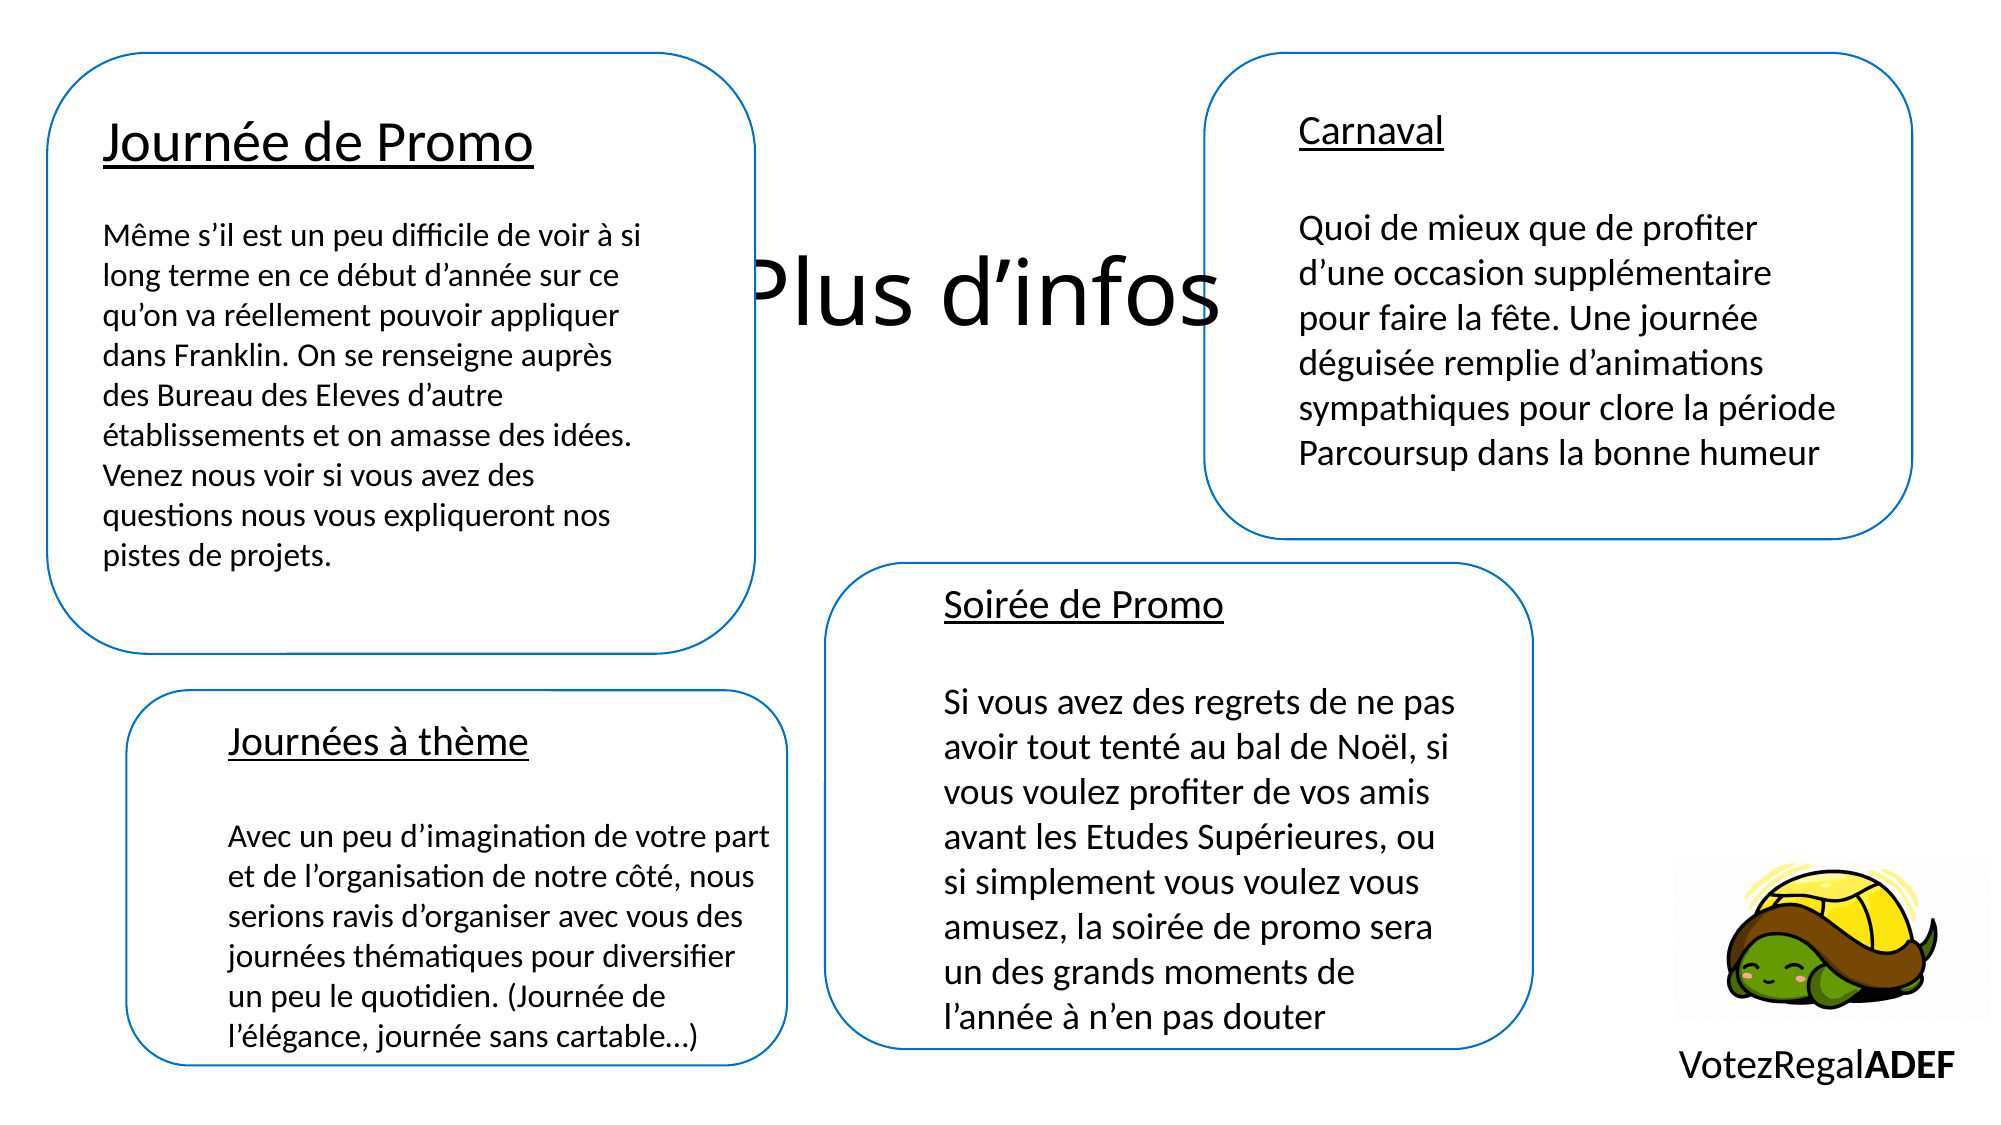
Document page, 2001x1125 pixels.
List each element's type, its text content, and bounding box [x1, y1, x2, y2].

text_box [823, 561, 1534, 1051]
text_box Soirée de Promo Si vous avez des regrets de ne pas avoir tout tenté au bal de Noël, si vous voulez profiter de vos amis avant les Etudes Supérieures, ou si simplement vous voulez vous amusez, la soirée de promo sera un des grands moments de l’année à n’en pas douter [928, 569, 1480, 1045]
text_box Journée de Promo Même s’il est un peu difficile de voir à si long terme en ce début d’année sur ce qu’on va réellement pouvoir appliquer dans Franklin. On se renseigne auprès des Bureau des Eleves d’autre établissements et on amasse des idées. Venez nous voir si vous avez des questions nous vous expliqueront nos pistes de projets. [87, 96, 678, 580]
title Plus d’infos [757, 187, 1275, 405]
text_box [125, 689, 768, 1067]
text_box [46, 51, 757, 655]
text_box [1664, 859, 2000, 1085]
text_box Journées à thème Avec un peu d’imagination de votre part et de l’organisation de notre côté, nous serions ravis d’organiser avec vous des journées thématiques pour diversifier un peu le quotidien. (Journée de l’élégance, journée sans cartable…) [213, 706, 788, 1062]
text_box Carnaval Quoi de mieux que de profiter d’une occasion supplémentaire pour faire la fête. Une journée déguisée remplie d’animations sympathiques pour clore la période Parcoursup dans la bonne humeur [1283, 95, 1858, 481]
text_box [1203, 51, 1914, 541]
